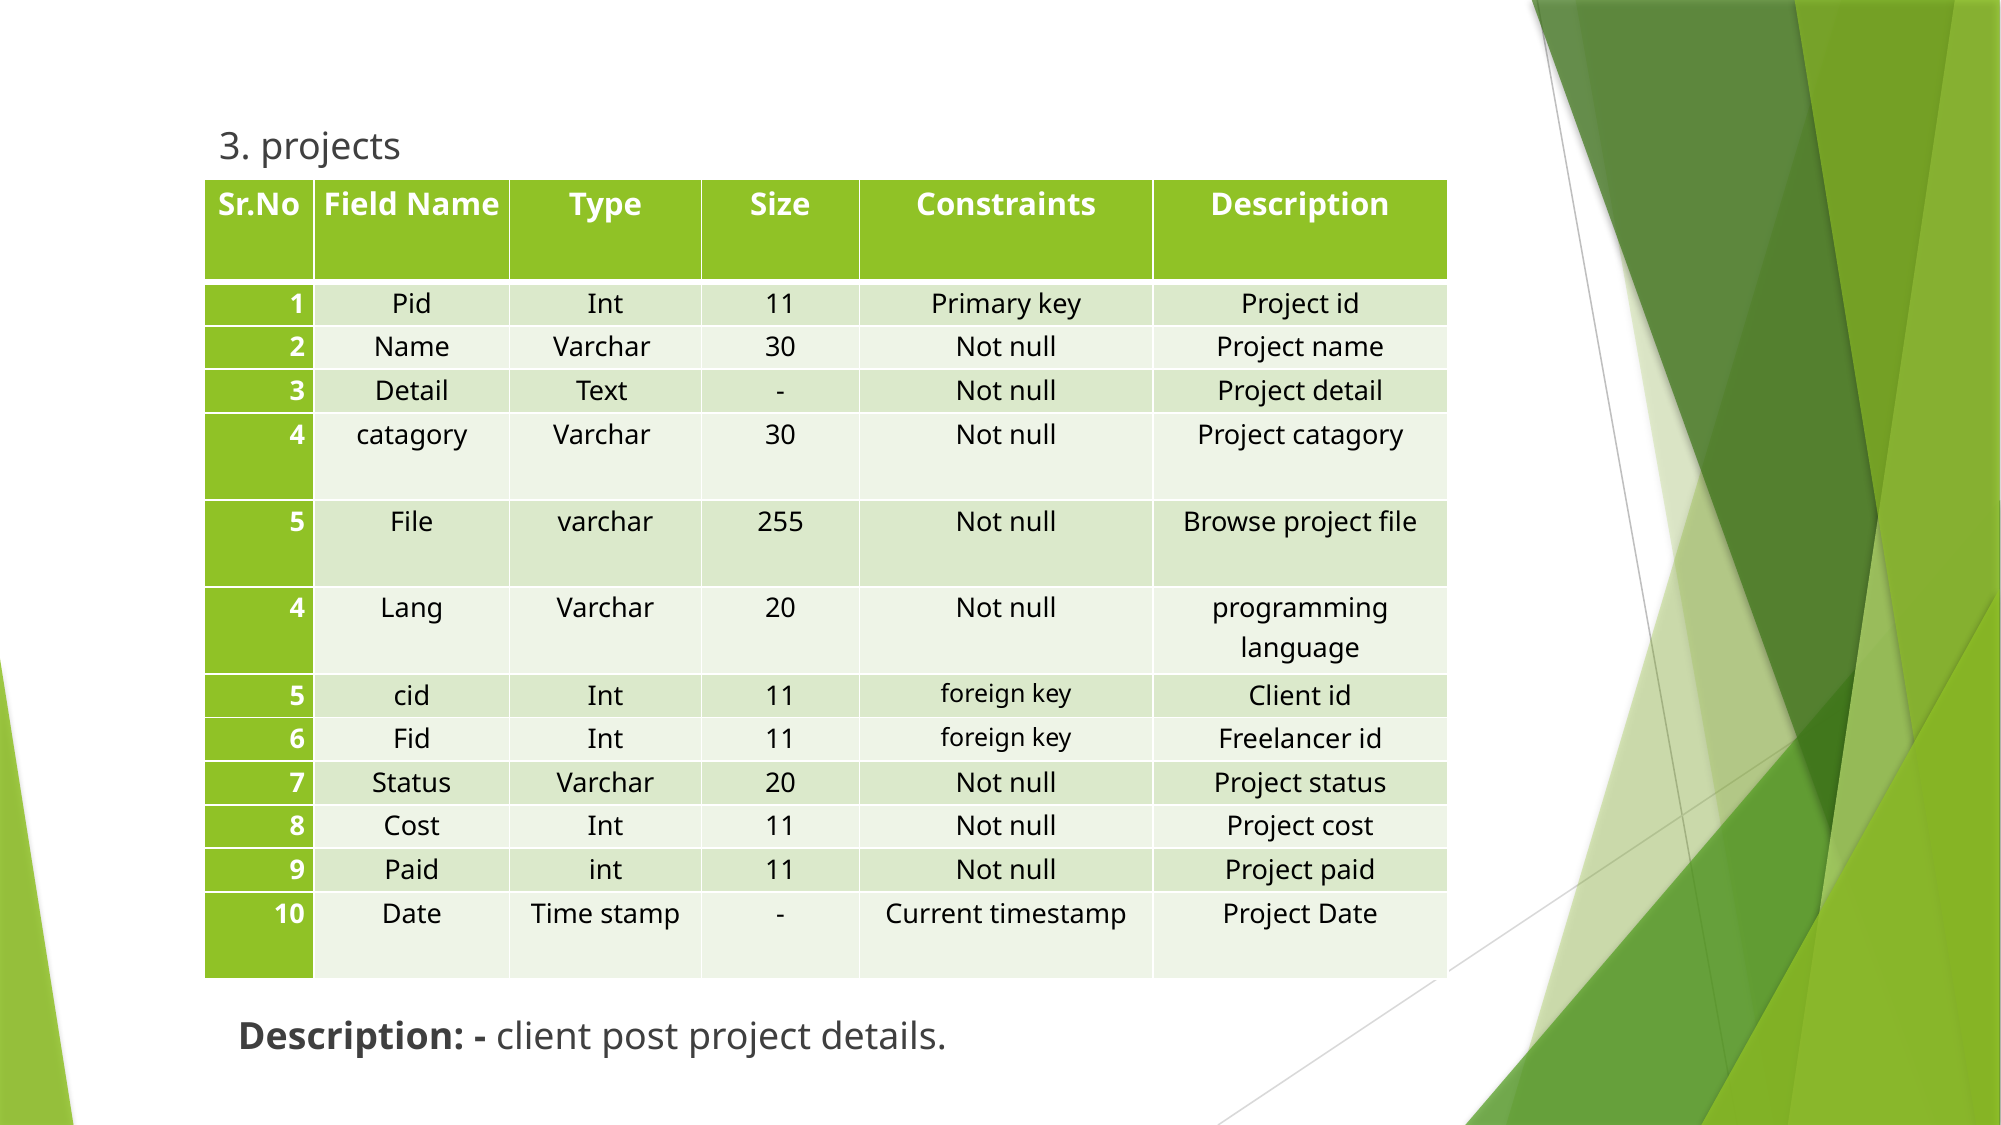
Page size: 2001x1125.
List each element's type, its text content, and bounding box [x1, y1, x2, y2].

table_cell Project id [1154, 285, 1447, 325]
table_cell 255 [702, 501, 859, 586]
table_cell Fid [315, 718, 509, 760]
table_cell Not null [860, 806, 1152, 847]
table_cell Project name [1154, 327, 1447, 368]
table_cell Name [315, 327, 509, 368]
table_cell 8 [205, 806, 313, 847]
table_cell Not null [860, 327, 1152, 368]
table_cell - [702, 370, 859, 412]
table_cell 10 [205, 893, 313, 978]
table_cell - [702, 893, 859, 978]
table_cell Paid [315, 849, 509, 891]
table_cell Status [315, 762, 509, 804]
table_cell 30 [702, 327, 859, 368]
table_cell Not null [860, 370, 1152, 412]
table_cell Project Date [1154, 893, 1447, 978]
list 3. projects [204, 114, 1522, 854]
table_cell 1 [205, 285, 313, 325]
table_cell Not null [860, 414, 1152, 499]
table_header Sr.No [205, 180, 313, 279]
table_cell 11 [702, 675, 859, 717]
table_cell 30 [702, 414, 859, 499]
table_cell 11 [702, 806, 859, 847]
table_cell Lang [315, 588, 509, 673]
table_header Size [702, 180, 859, 279]
table_cell Detail [315, 370, 509, 412]
table_cell Date [315, 893, 509, 978]
table_cell Not null [860, 588, 1152, 673]
table_cell foreign key [860, 675, 1152, 717]
table_cell 11 [702, 285, 859, 325]
table_header Description [1154, 180, 1447, 279]
table_cell 20 [702, 588, 859, 673]
table_cell 11 [702, 718, 859, 760]
table_cell Project catagory [1154, 414, 1447, 499]
table_cell programming language [1154, 588, 1447, 673]
table_cell Varchar [510, 327, 701, 368]
table_cell Time stamp [510, 893, 701, 978]
table_cell Int [510, 675, 701, 717]
table_cell Current timestamp [860, 893, 1152, 978]
table_cell Freelancer id [1154, 718, 1447, 760]
text_box Description: - client post project details. [222, 1004, 1344, 1125]
table_header Type [510, 180, 701, 279]
table_cell Project status [1154, 762, 1447, 804]
table_cell Varchar [510, 762, 701, 804]
table_cell Project paid [1154, 849, 1447, 891]
table_cell 9 [205, 849, 313, 891]
table_cell Varchar [510, 588, 701, 673]
table_cell 2 [205, 327, 313, 368]
table_header Constraints [860, 180, 1152, 279]
table_cell 5 [205, 501, 313, 586]
table_cell Project detail [1154, 370, 1447, 412]
table_cell 6 [205, 718, 313, 760]
table_cell Primary key [860, 285, 1152, 325]
table_cell 20 [702, 762, 859, 804]
table_cell Not null [860, 762, 1152, 804]
table_cell Project cost [1154, 806, 1447, 847]
table_cell 3 [205, 370, 313, 412]
table_cell 7 [205, 762, 313, 804]
table_cell Int [510, 285, 701, 325]
table_cell Not null [860, 849, 1152, 891]
table_cell cid [315, 675, 509, 717]
table_cell catagory [315, 414, 509, 499]
table_cell 5 [205, 675, 313, 717]
table_cell Browse project file [1154, 501, 1447, 586]
table_cell foreign key [860, 718, 1152, 760]
table_cell Cost [315, 806, 509, 847]
table_cell File [315, 501, 509, 586]
table_cell Int [510, 718, 701, 760]
table_cell int [510, 849, 701, 891]
table_cell Client id [1154, 675, 1447, 717]
table_cell Text [510, 370, 701, 412]
table_cell 4 [205, 588, 313, 673]
table_cell Varchar [510, 414, 701, 499]
table_header Field Name [315, 180, 509, 279]
table_cell 11 [702, 849, 859, 891]
table_cell 4 [205, 414, 313, 499]
table_cell Pid [315, 285, 509, 325]
table_cell Int [510, 806, 701, 847]
table_cell Not null [860, 501, 1152, 586]
table_cell varchar [510, 501, 701, 586]
